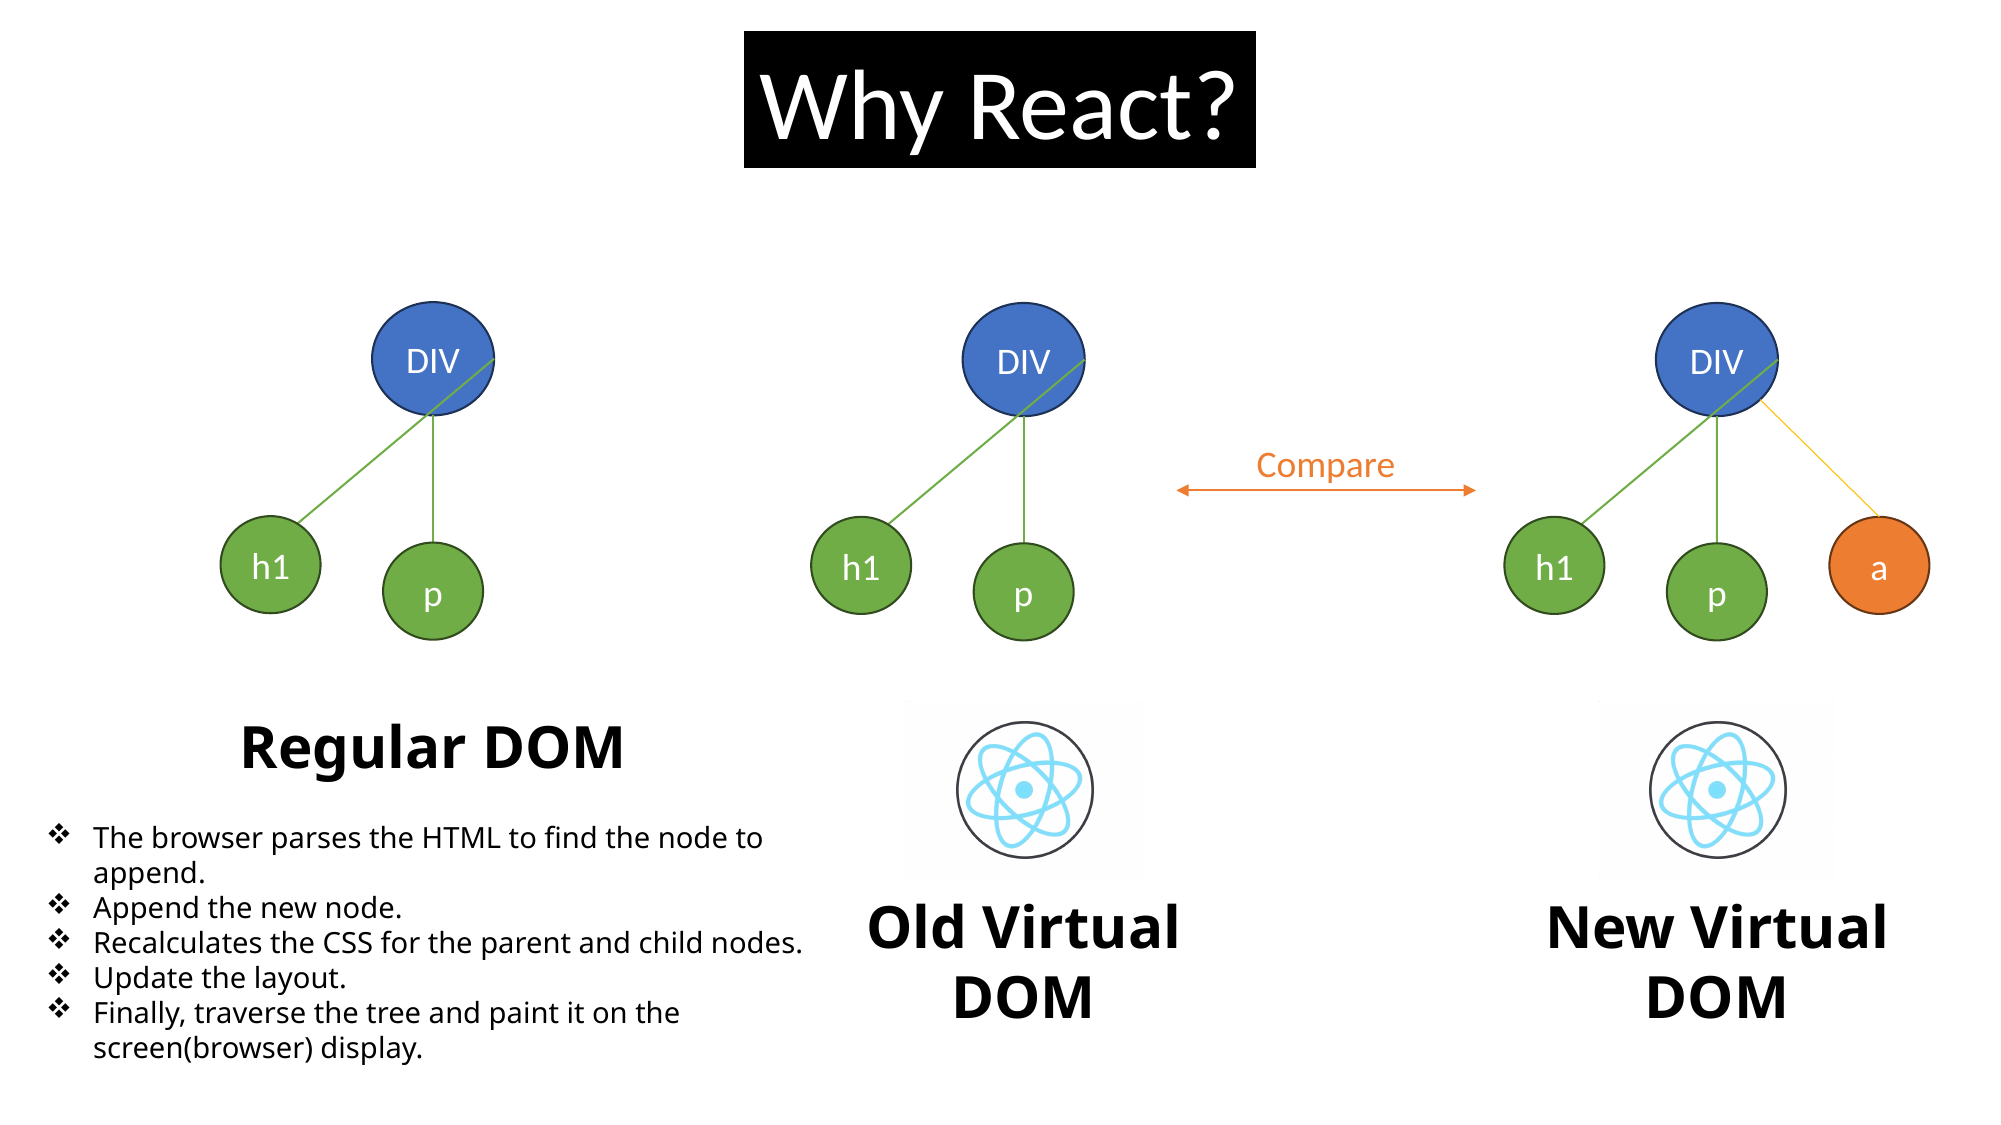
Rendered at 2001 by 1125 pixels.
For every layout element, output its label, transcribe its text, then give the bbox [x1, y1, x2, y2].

text_box DIV [961, 301, 1086, 417]
text_box Compare [1241, 433, 1411, 490]
text_box DIV [1654, 301, 1780, 417]
text_box p [382, 541, 485, 641]
text_box h1 [810, 515, 913, 615]
text_box DIV [1712, 361, 1779, 418]
text_box New Virtual DOM [1522, 883, 1912, 1038]
text_box Why React? [744, 31, 1256, 168]
text_box DIV [371, 301, 496, 417]
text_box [294, 398, 390, 527]
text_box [884, 399, 981, 528]
picture [906, 701, 1142, 878]
text_box The browser parses the HTML to find the node to append. Append the new node. Recalculates the CSS for the parent and child nodes. Update the layout. Finally, traverse the tree and paint it on the screen(browser) display. [31, 812, 835, 1107]
text_box Regular DOM [222, 703, 645, 788]
text_box h1 [1503, 515, 1606, 615]
picture [1599, 701, 1835, 878]
text_box Old Virtual DOM [835, 883, 1219, 1038]
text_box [1577, 399, 1674, 528]
text_box p [1665, 542, 1768, 642]
text_box a [1828, 515, 1931, 615]
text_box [1760, 399, 1880, 517]
text_box p [972, 542, 1075, 642]
text_box DIV [1018, 361, 1086, 418]
text_box h1 [219, 515, 322, 615]
